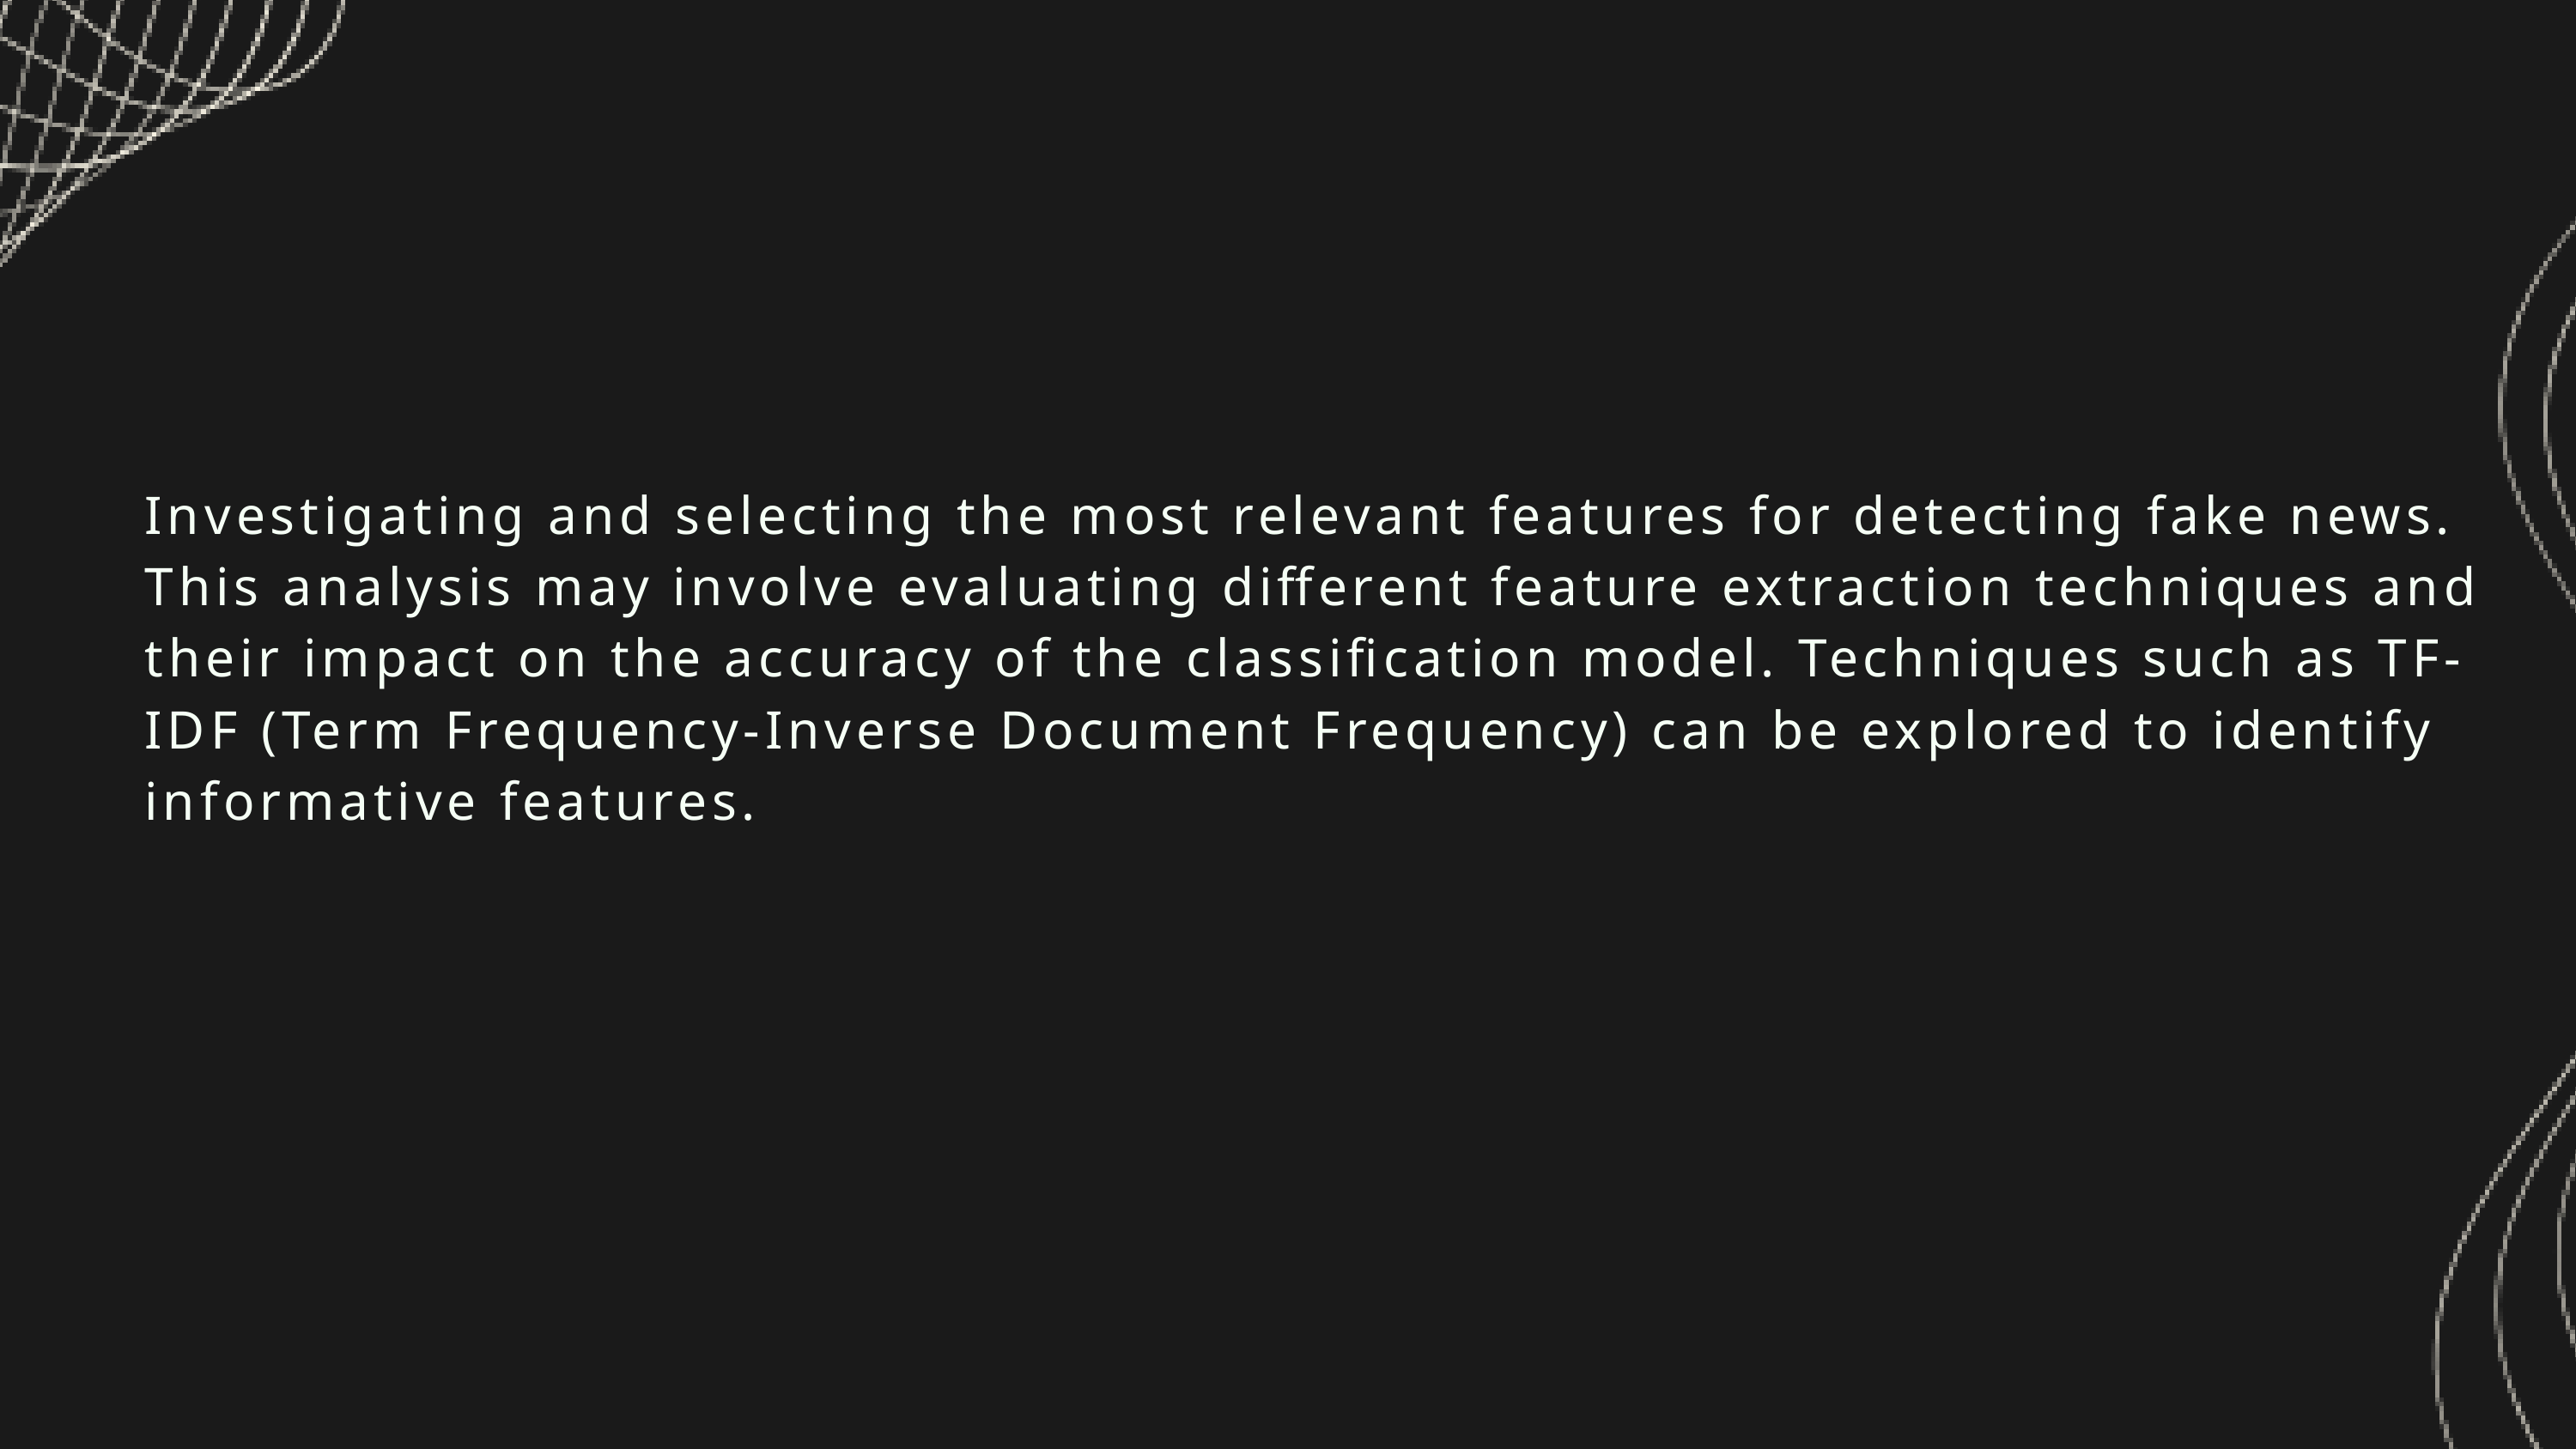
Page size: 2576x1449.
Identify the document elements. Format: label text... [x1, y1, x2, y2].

text_box [0, 0, 811, 651]
text_box Investigating and selecting the most relevant features for detecting fake news. This analysis may involve evaluating different feature extraction techniques and their impact on the accuracy of the classification model. Techniques such as TF-IDF (Term Frequency-Inverse Document Frequency) can be explored to identify informative features. [144, 472, 2496, 974]
text_box [2431, 0, 2576, 1449]
